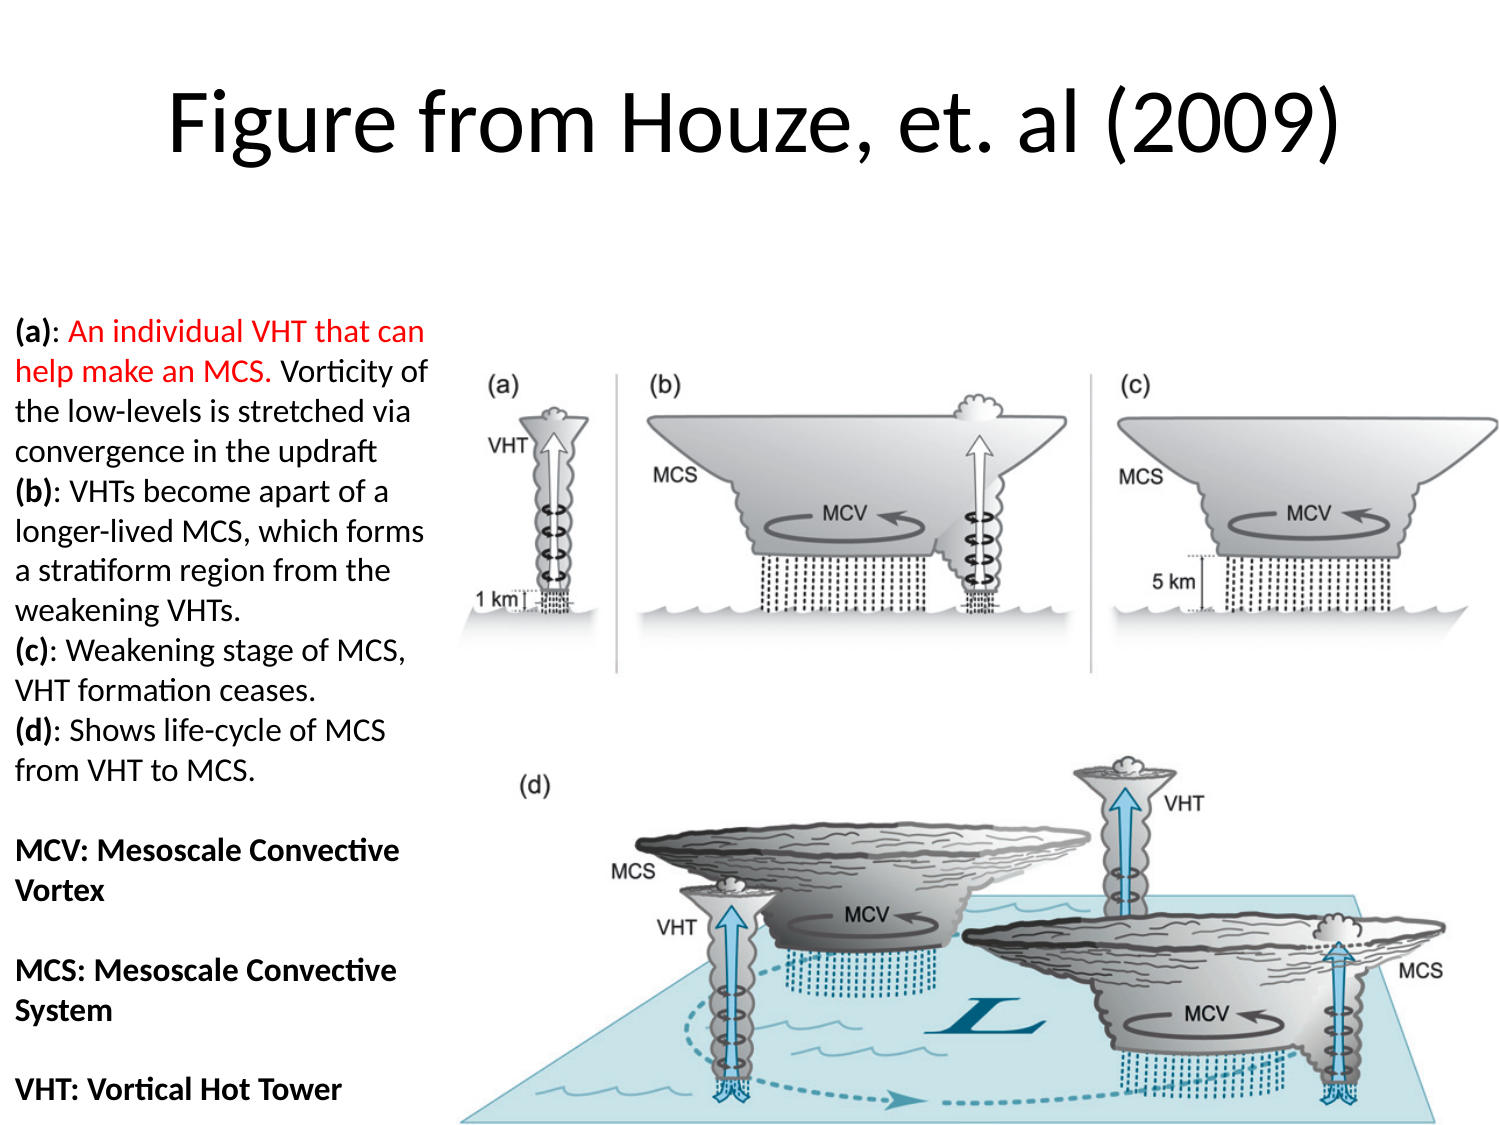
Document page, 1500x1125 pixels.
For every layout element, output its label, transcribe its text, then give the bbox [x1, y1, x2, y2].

text_box (a): An individual VHT that can help make an MCS. Vorticity of the low-levels is stretched via convergence in the updraft (b): VHTs become apart of a longer-lived MCS, which forms a stratiform region from the weakening VHTs. (c): Weakening stage of MCS, VHT formation ceases. (d): Shows life-cycle of MCS from VHT to MCS. MCV: Mesoscale Convective Vortex MCS: Mesoscale Convective System VHT: Vortical Hot Tower [0, 301, 457, 1125]
title Figure from Houze, et. al (2009) [75, 21, 1438, 210]
picture [456, 371, 1500, 1125]
